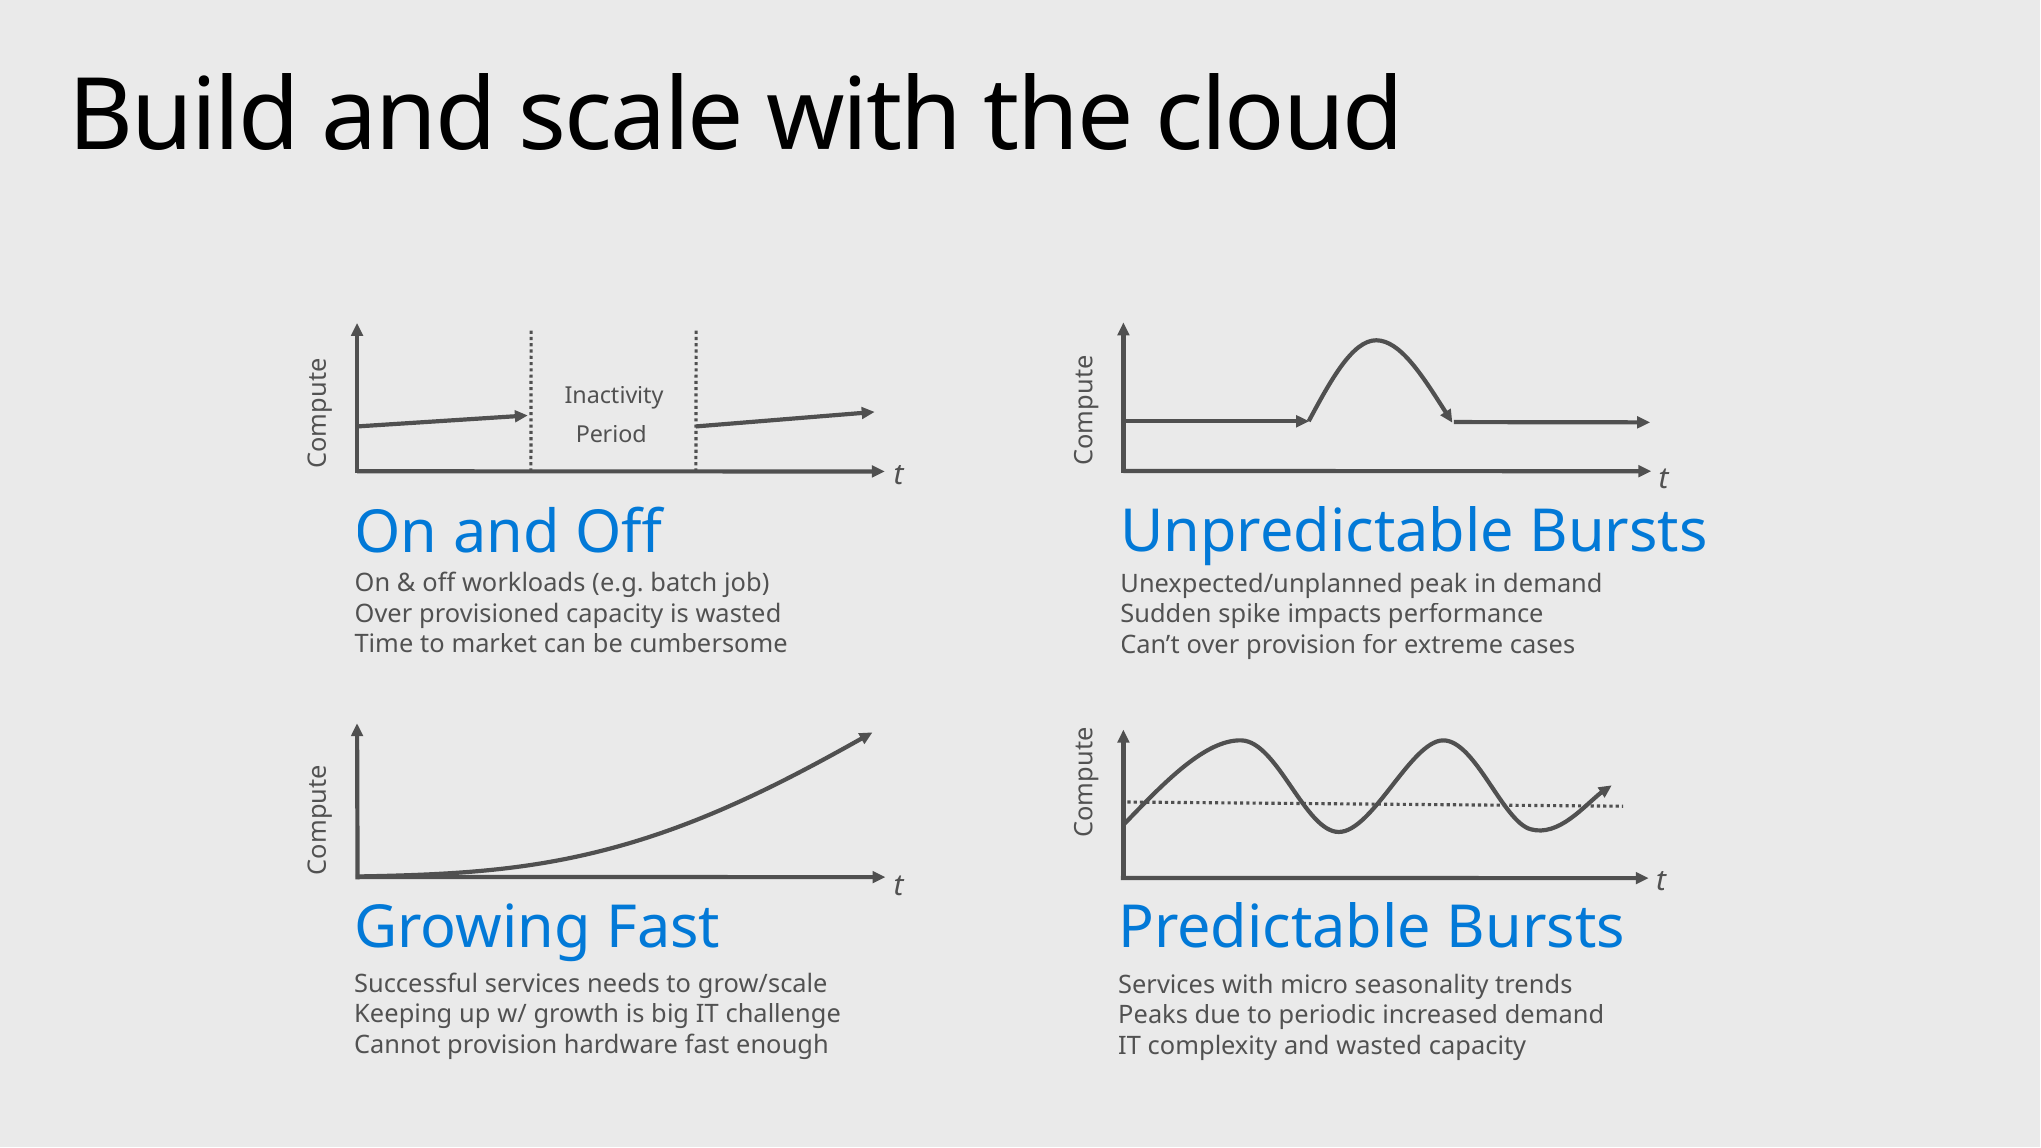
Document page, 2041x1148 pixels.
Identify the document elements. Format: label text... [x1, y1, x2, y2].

title Build and scale with the cloud [45, 48, 1996, 199]
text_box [300, 723, 930, 902]
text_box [354, 493, 960, 661]
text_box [1117, 888, 1778, 1063]
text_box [353, 902, 877, 1062]
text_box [1066, 692, 1692, 897]
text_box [1120, 492, 1761, 662]
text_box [300, 323, 930, 496]
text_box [1066, 321, 1695, 493]
